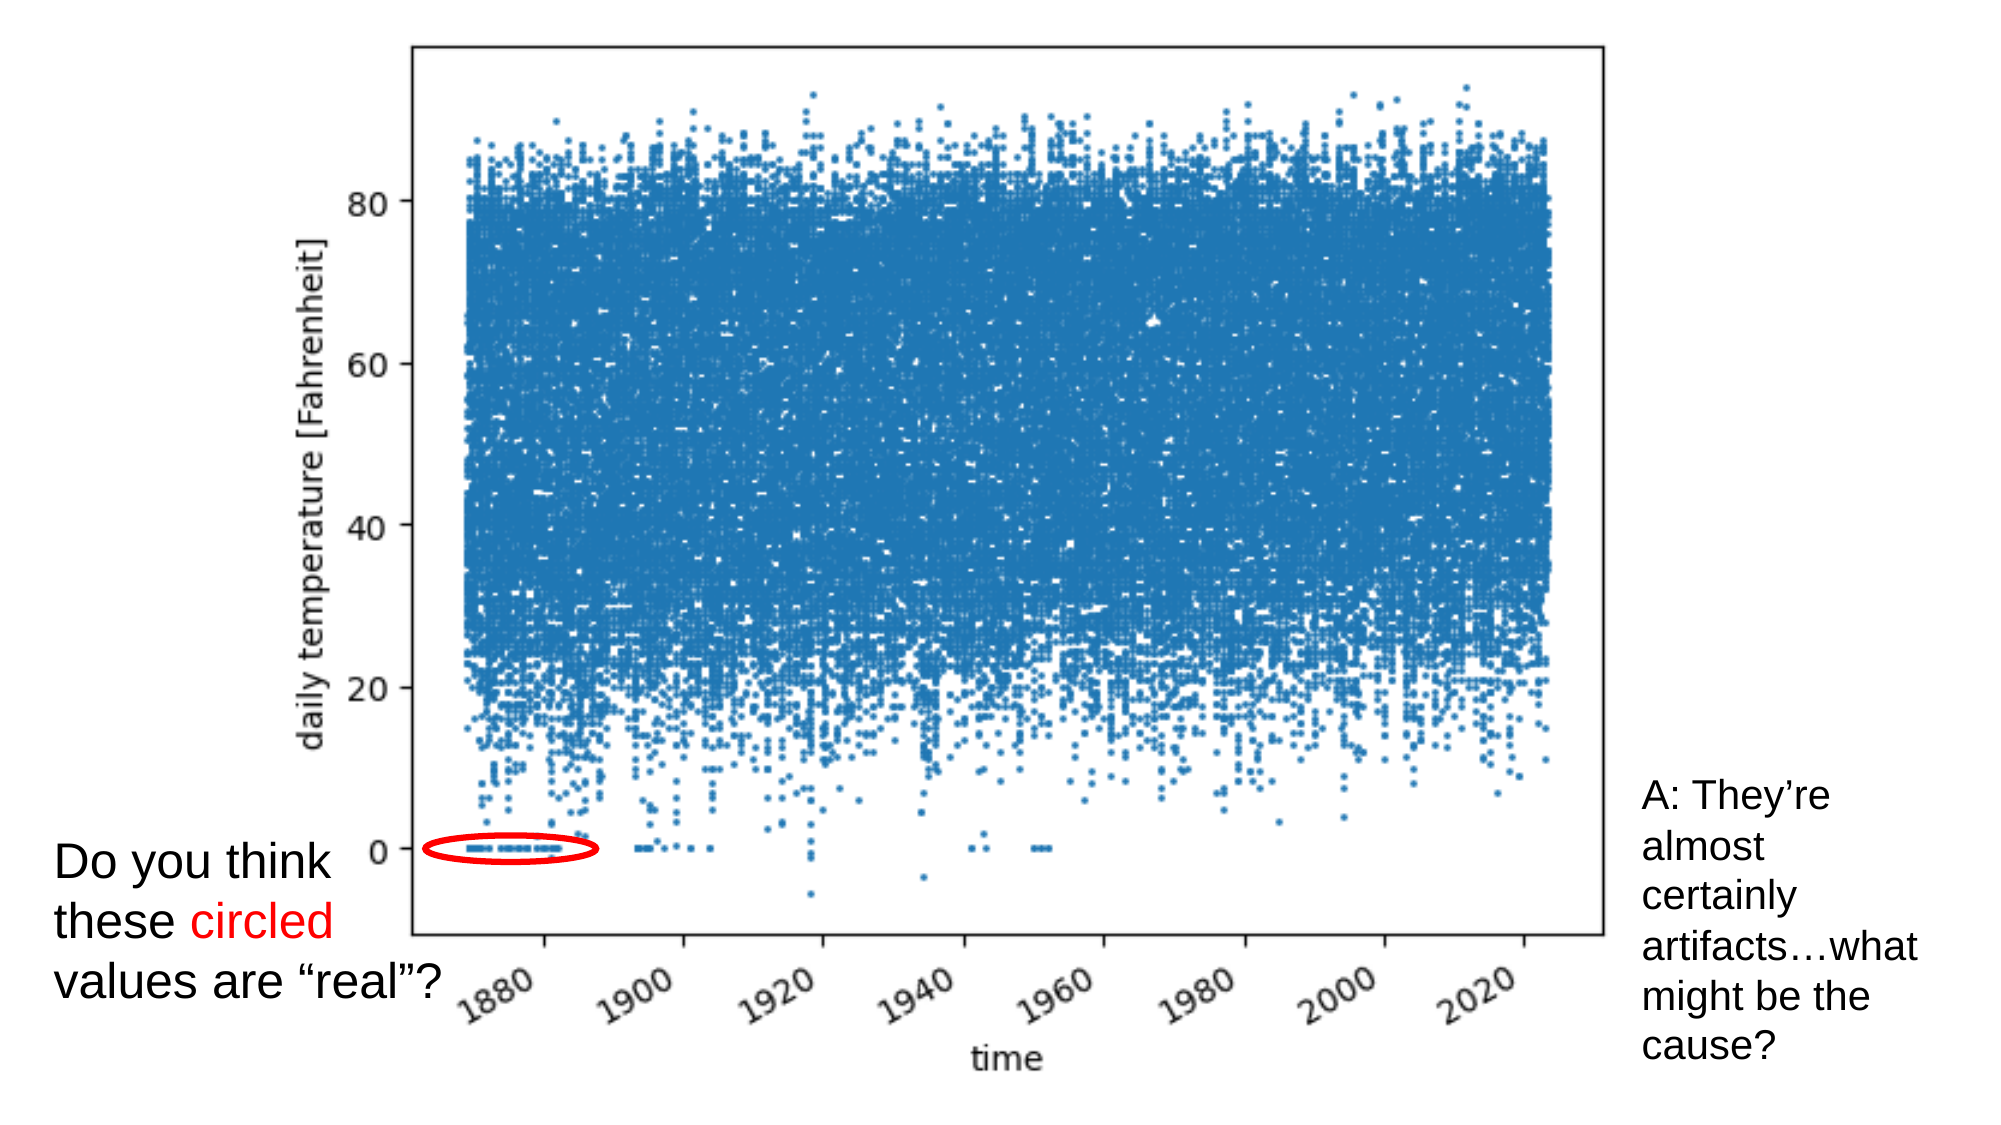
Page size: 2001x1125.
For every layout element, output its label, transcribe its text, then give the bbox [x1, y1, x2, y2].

text_box Do you think these circled values are “real”? [38, 821, 275, 1017]
picture [275, 25, 1627, 1100]
text_box A: They’re almost certainly artifacts…what might be the cause? [1627, 760, 1942, 1076]
